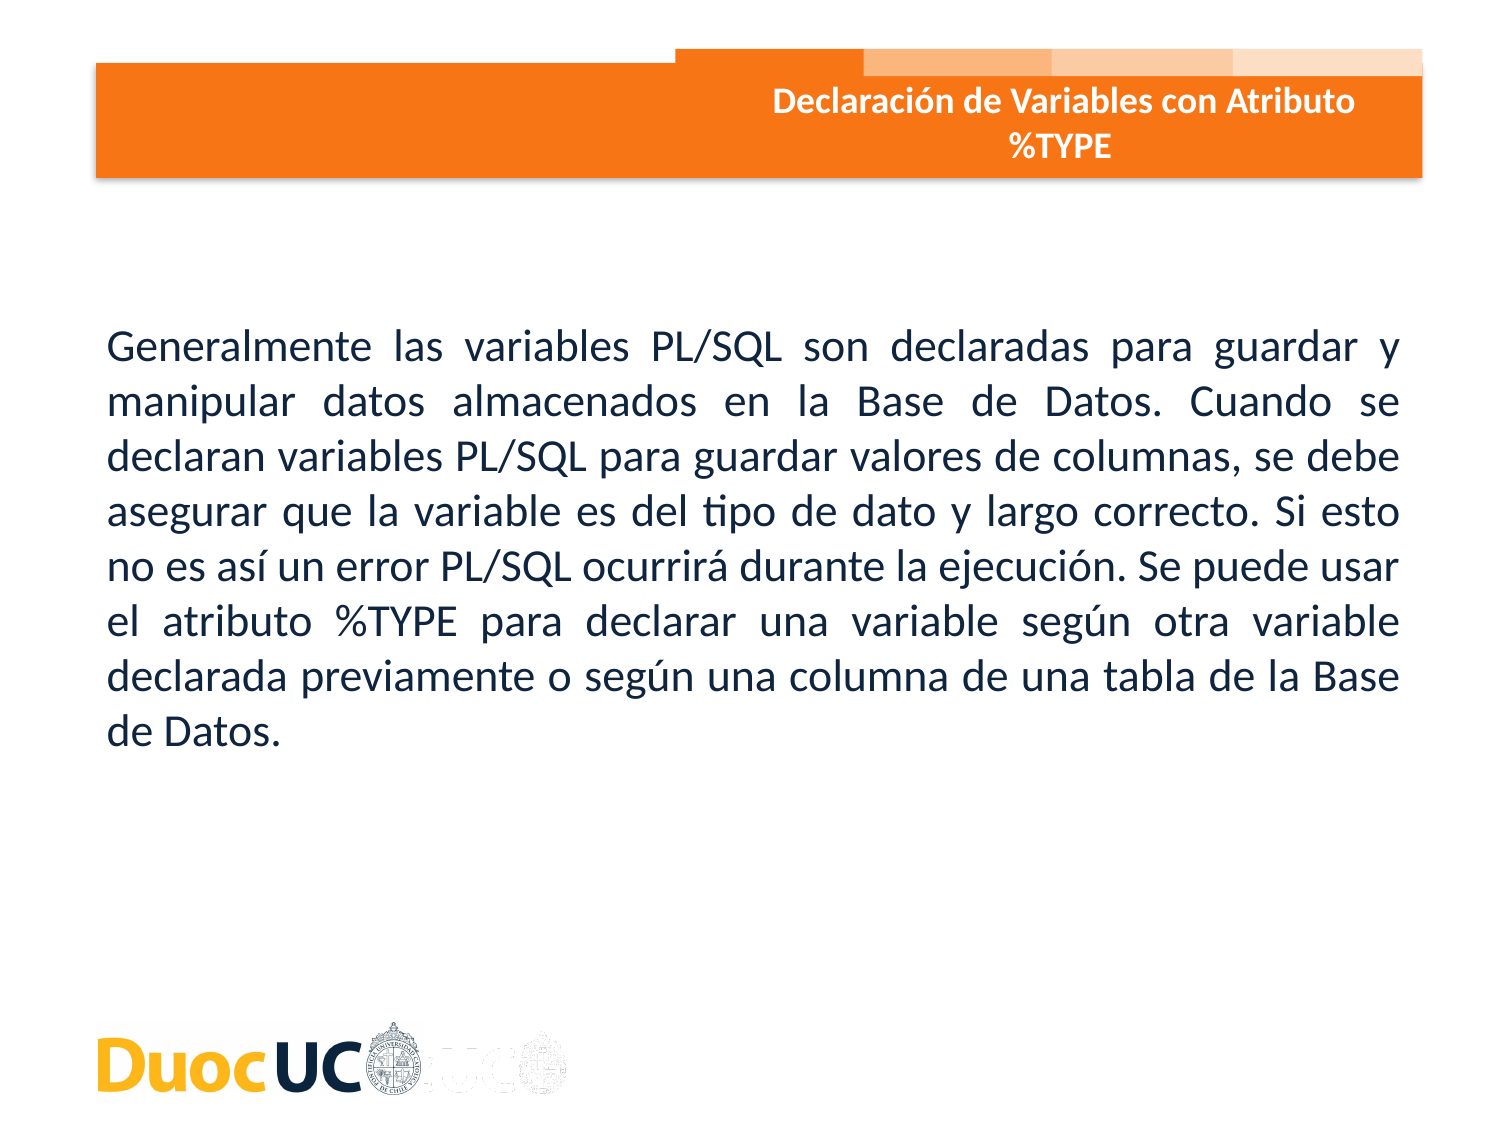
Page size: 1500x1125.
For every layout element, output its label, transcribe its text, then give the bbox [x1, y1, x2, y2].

text_box Declaración de Variables con Atributo %TYPE [712, 68, 1417, 175]
list Generalmente las variables PL/SQL son declaradas para guardar y manipular datos almacenados en la Base de Datos. Cuando se declaran variables PL/SQL para guardar valores de columnas, se debe asegurar que la variable es del tipo de dato y largo correcto. Si esto no es así un error PL/SQL ocurrirá durante la ejecución. Se puede usar el atributo %TYPE para declarar una variable según otra variable declarada previamente o según una columna de una tabla de la Base de Datos. [91, 308, 1417, 805]
picture [96, 1021, 566, 1095]
